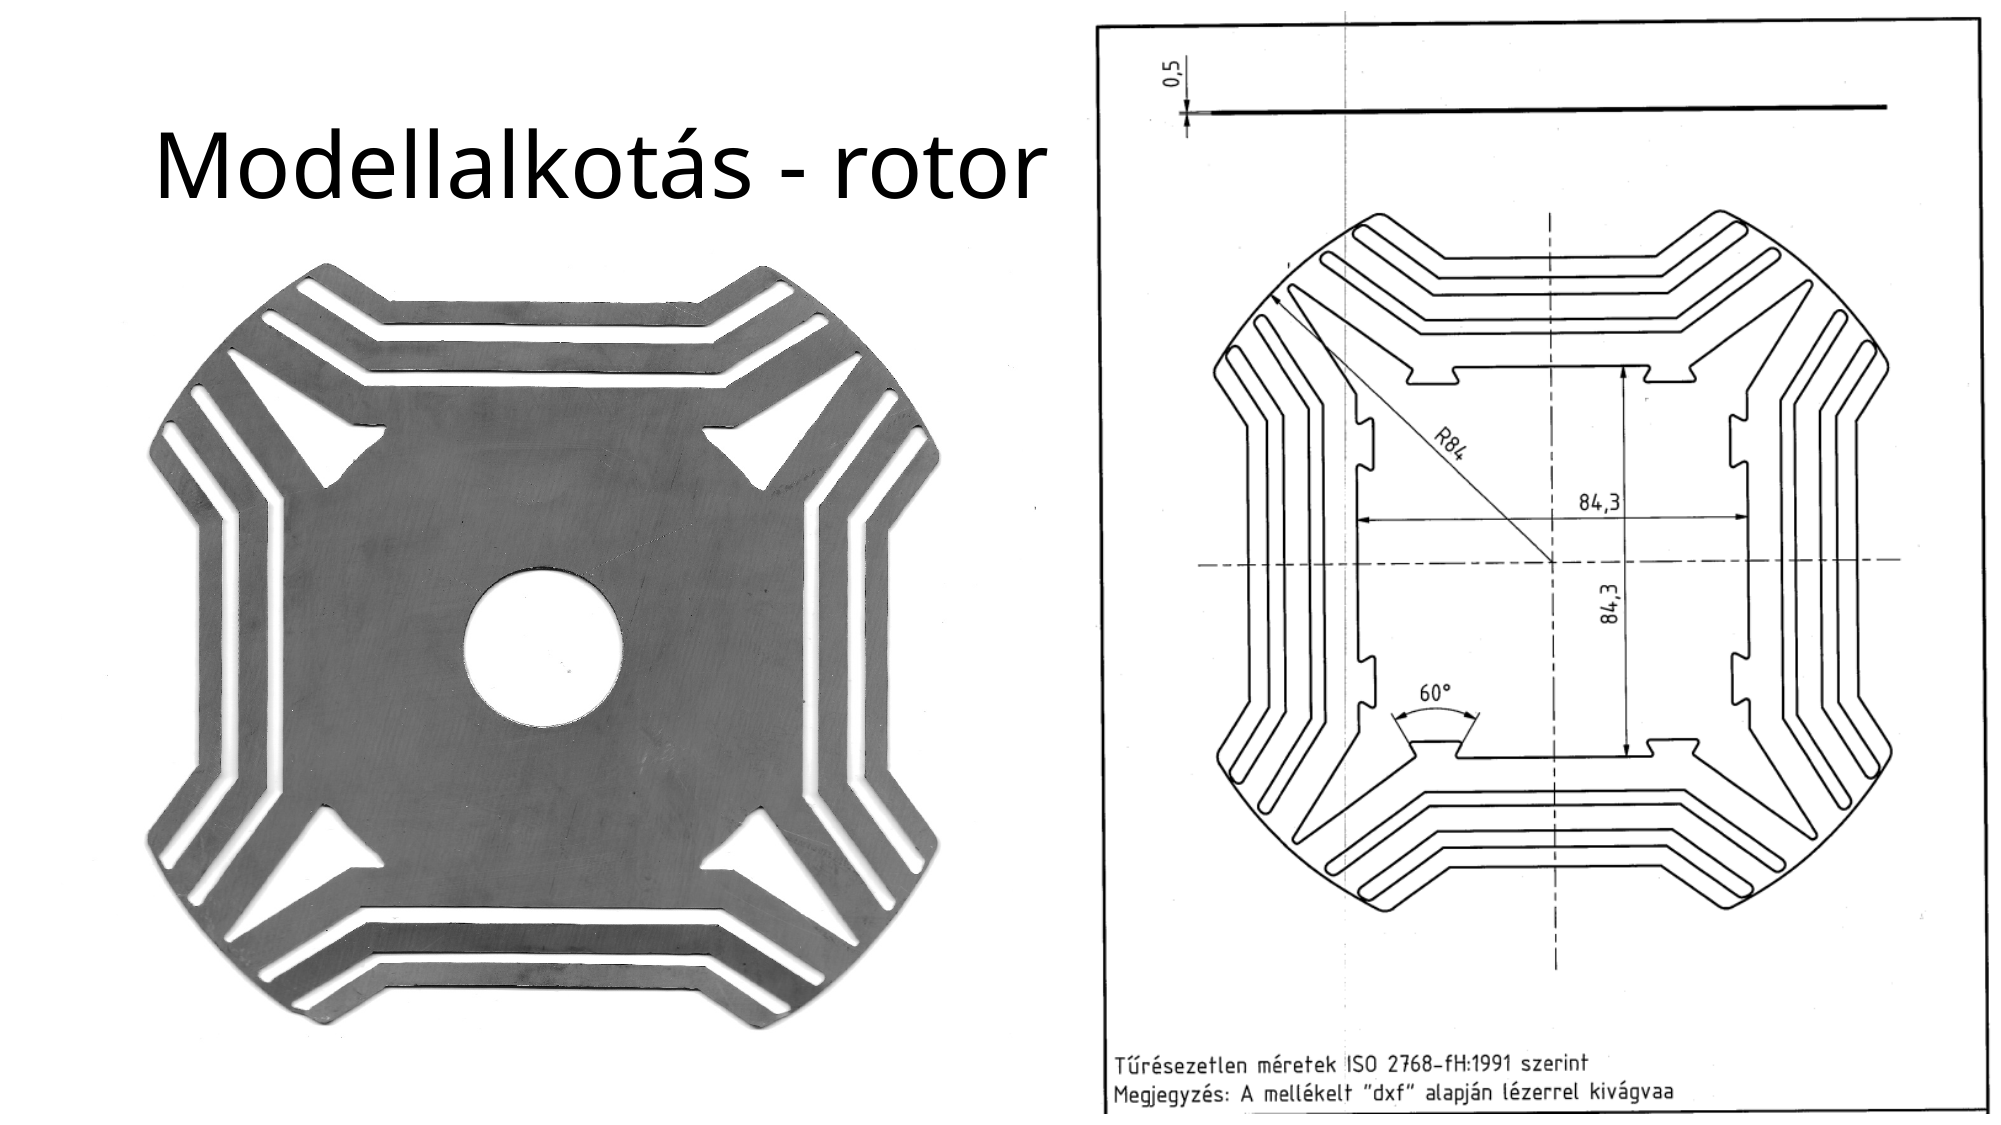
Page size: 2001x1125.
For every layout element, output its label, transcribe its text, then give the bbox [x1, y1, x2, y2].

picture [1081, 11, 2000, 1114]
picture [61, 247, 1036, 1043]
title Modellalkotás - rotor [137, 59, 1081, 278]
